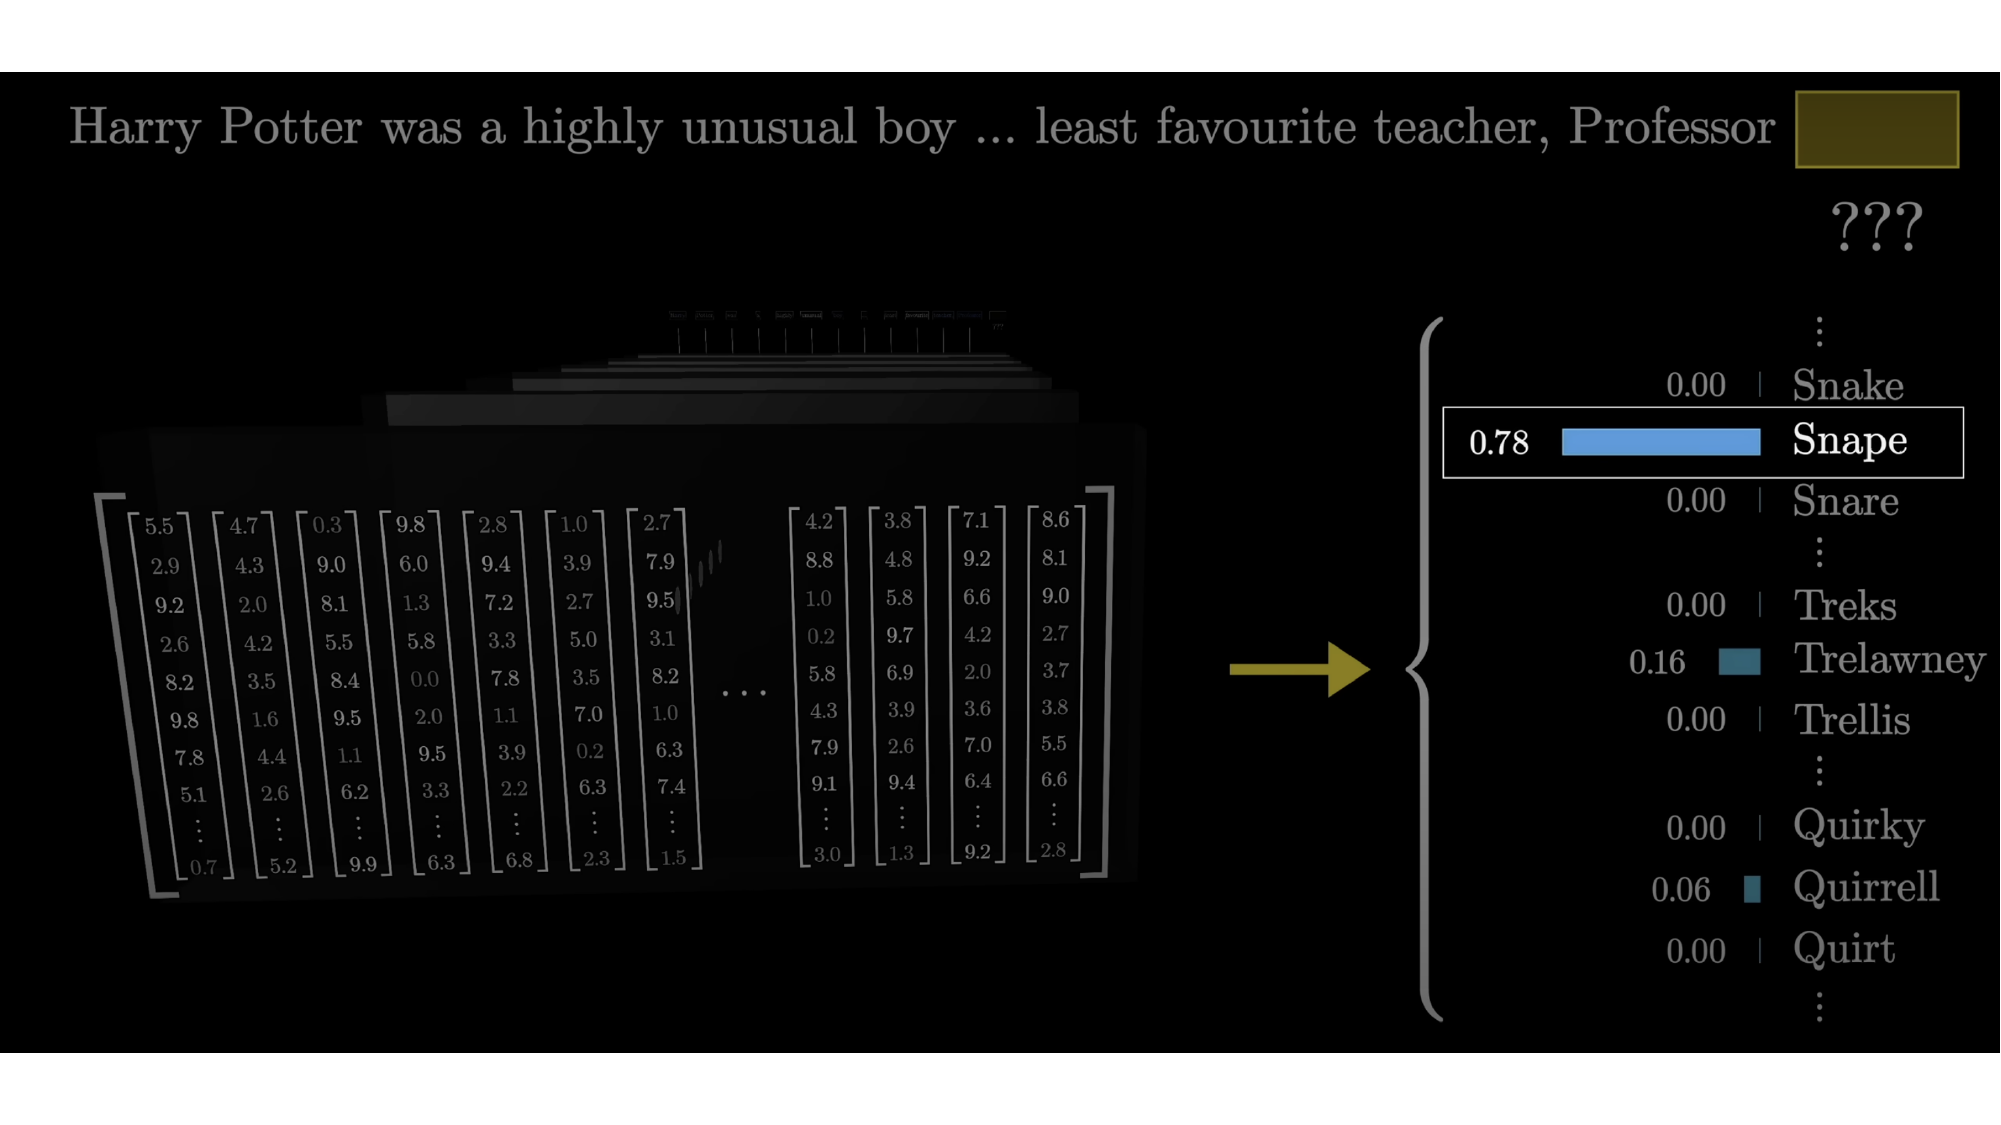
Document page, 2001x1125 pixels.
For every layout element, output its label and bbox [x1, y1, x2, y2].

picture [0, 72, 2000, 1053]
